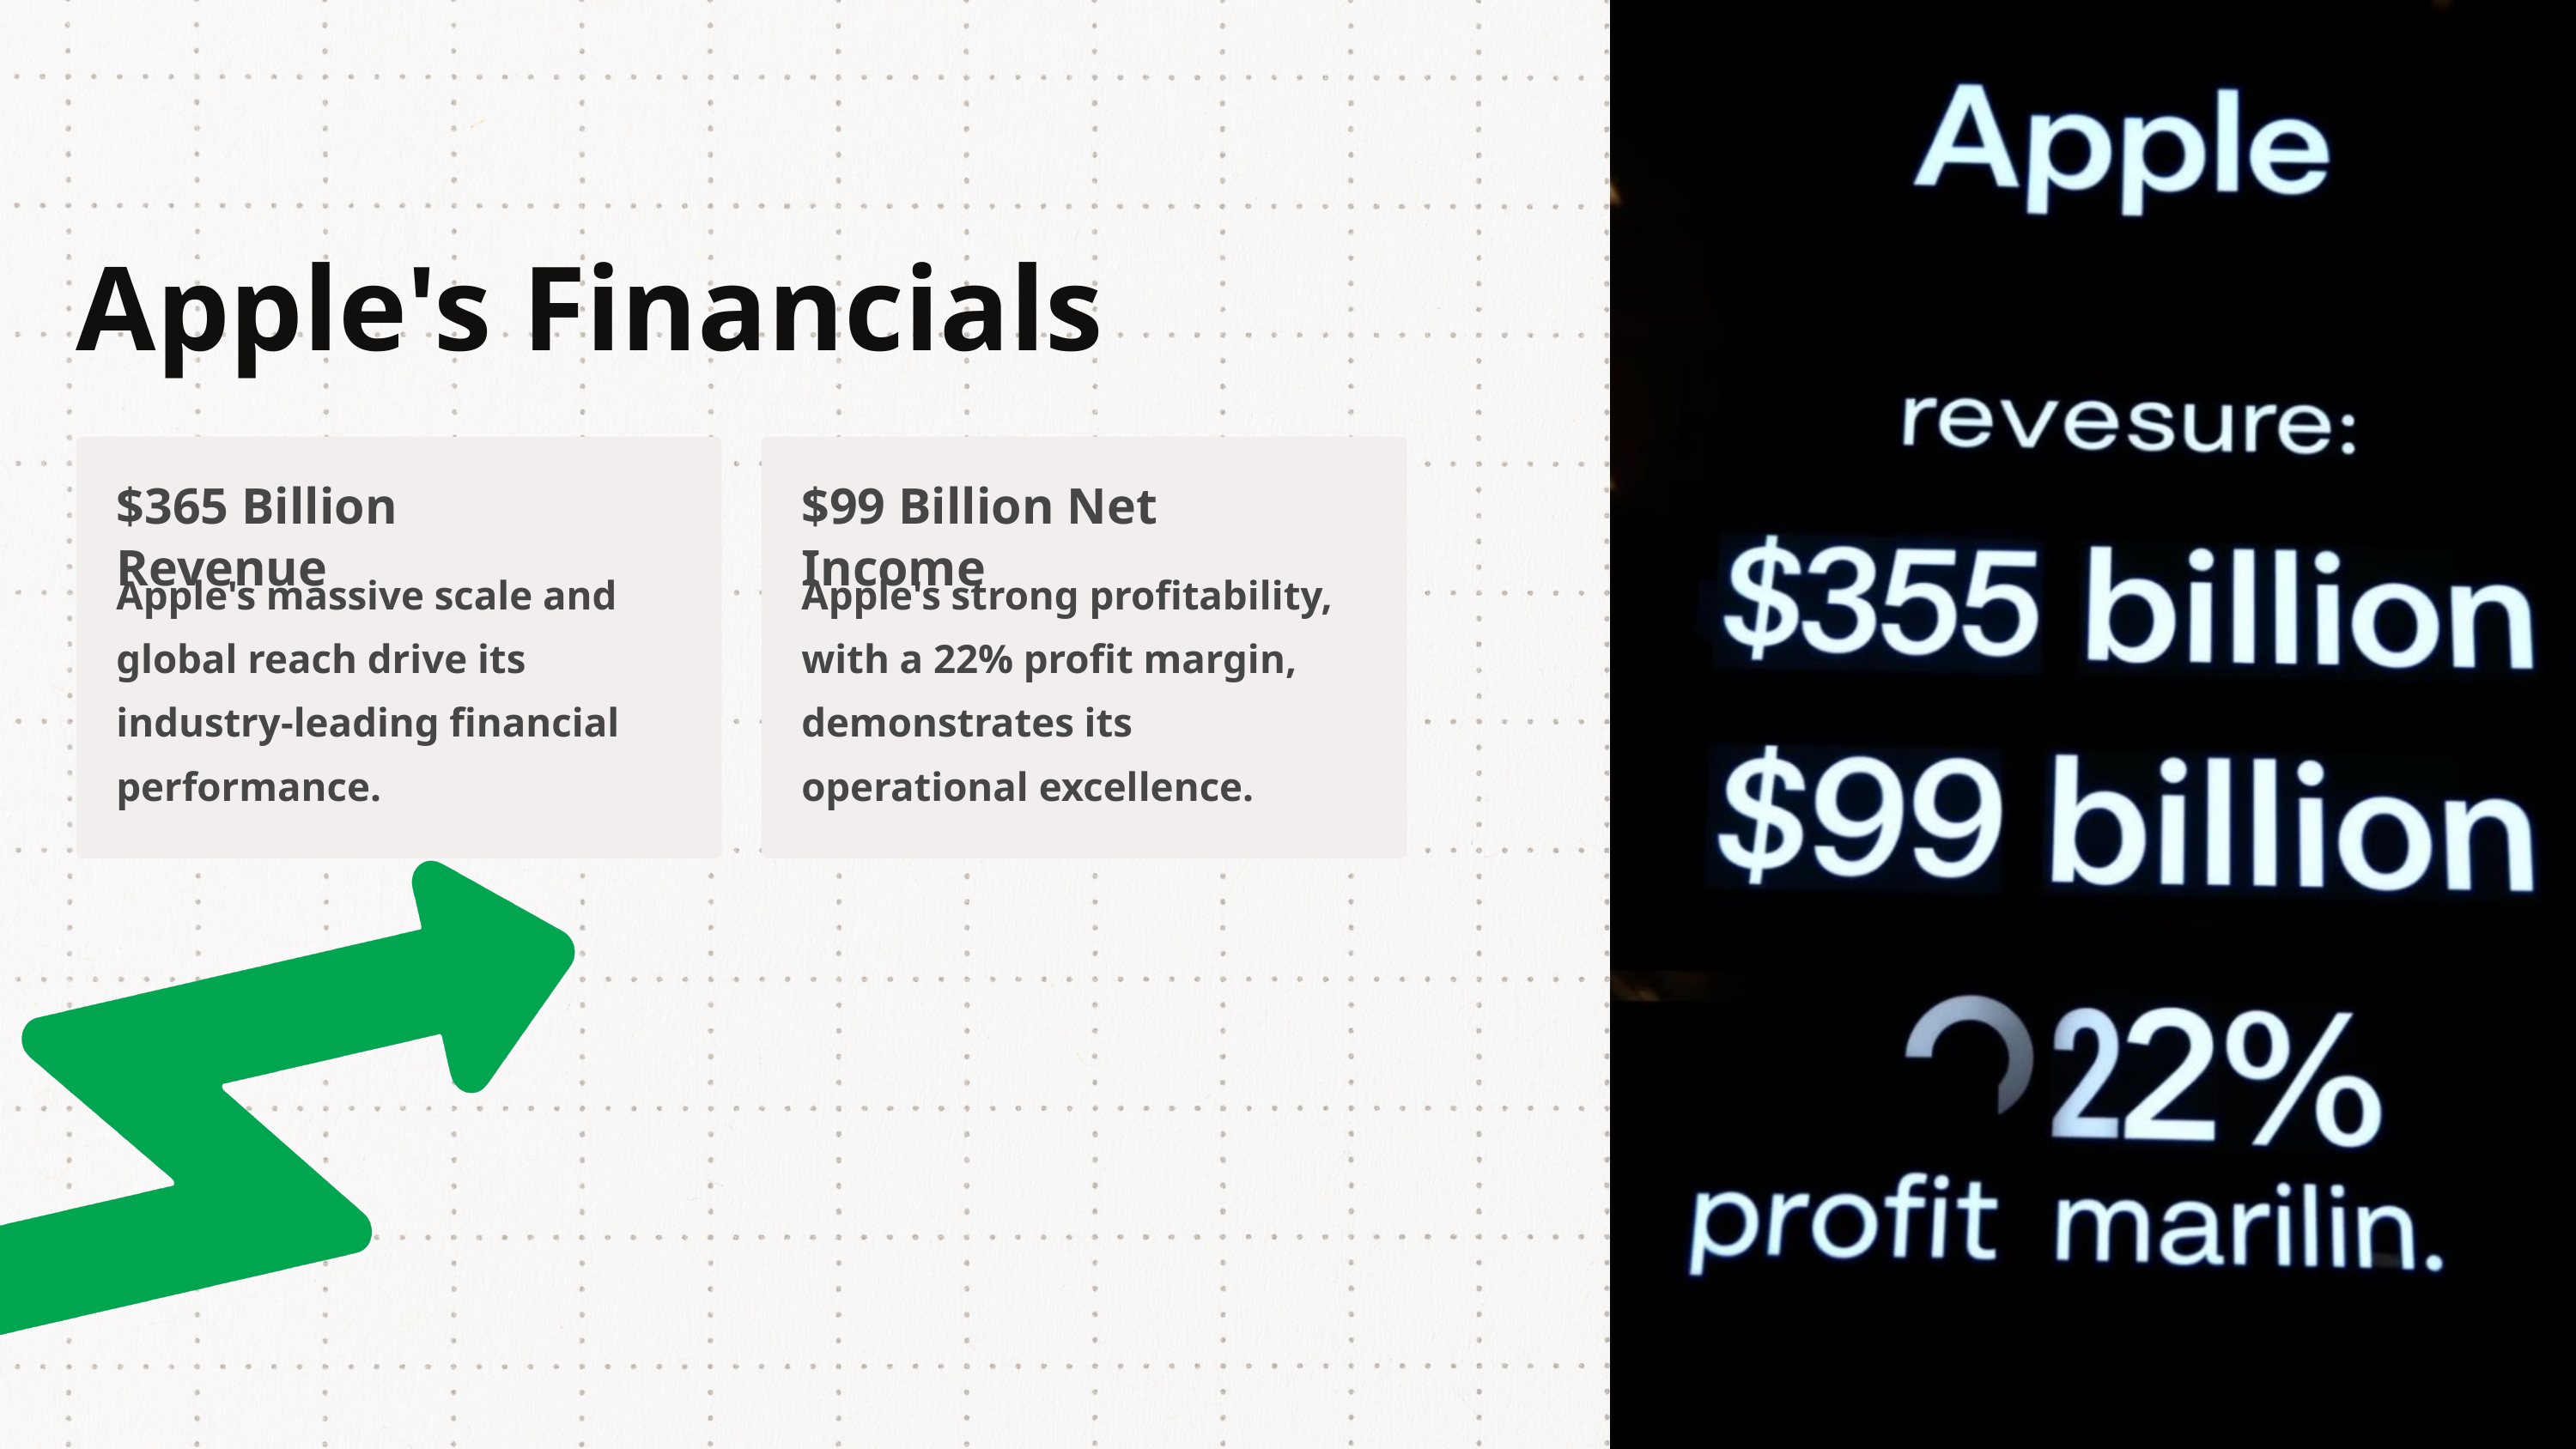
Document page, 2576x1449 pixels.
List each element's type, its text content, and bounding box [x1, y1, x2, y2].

text_box [0, 858, 576, 1347]
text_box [76, 436, 1407, 859]
text_box Apple's Financials [76, 233, 1609, 374]
text_box [0, 0, 1609, 1449]
text_box [1609, 0, 2576, 1449]
